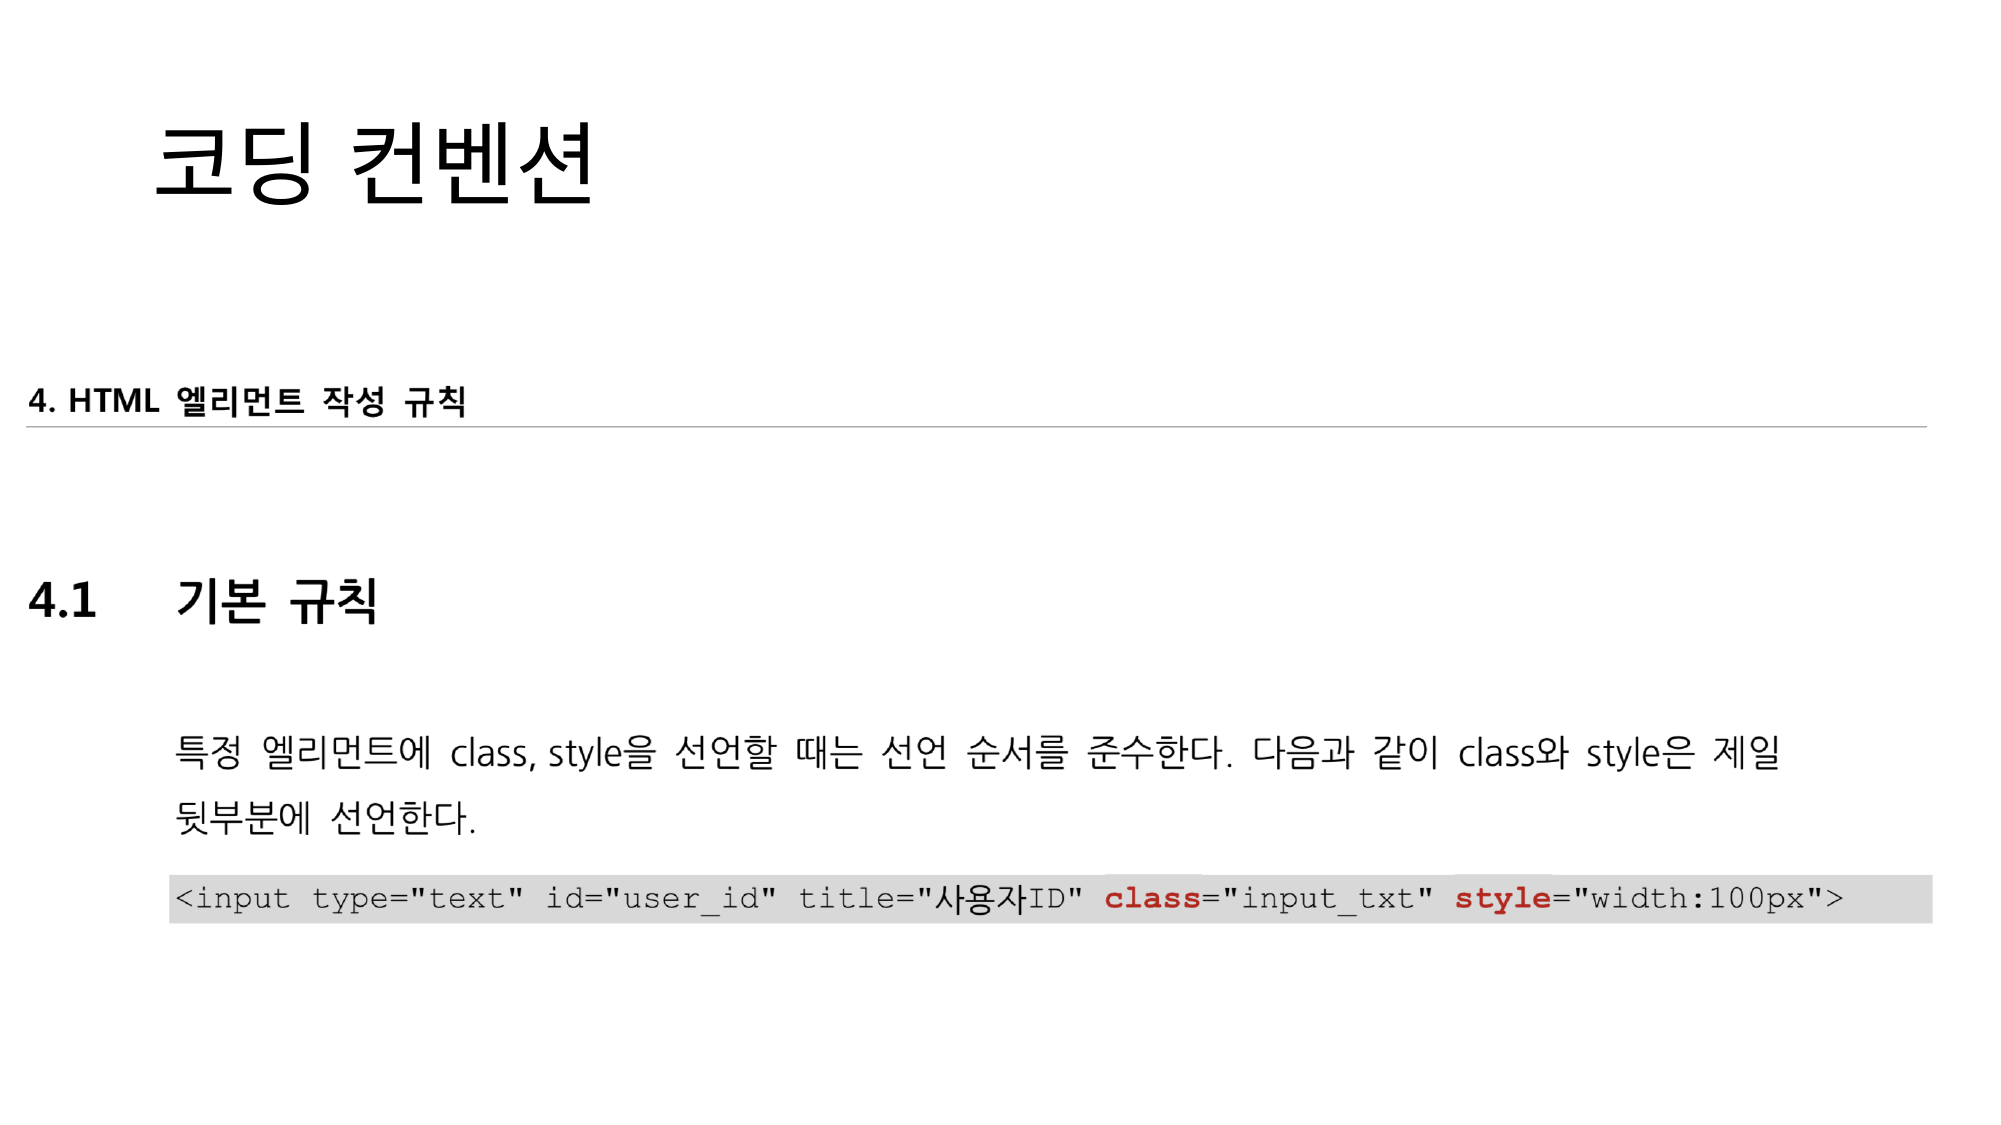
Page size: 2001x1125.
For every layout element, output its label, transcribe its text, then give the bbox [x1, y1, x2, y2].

title 코딩 컨벤션 [137, 59, 1863, 278]
picture [0, 364, 2000, 964]
